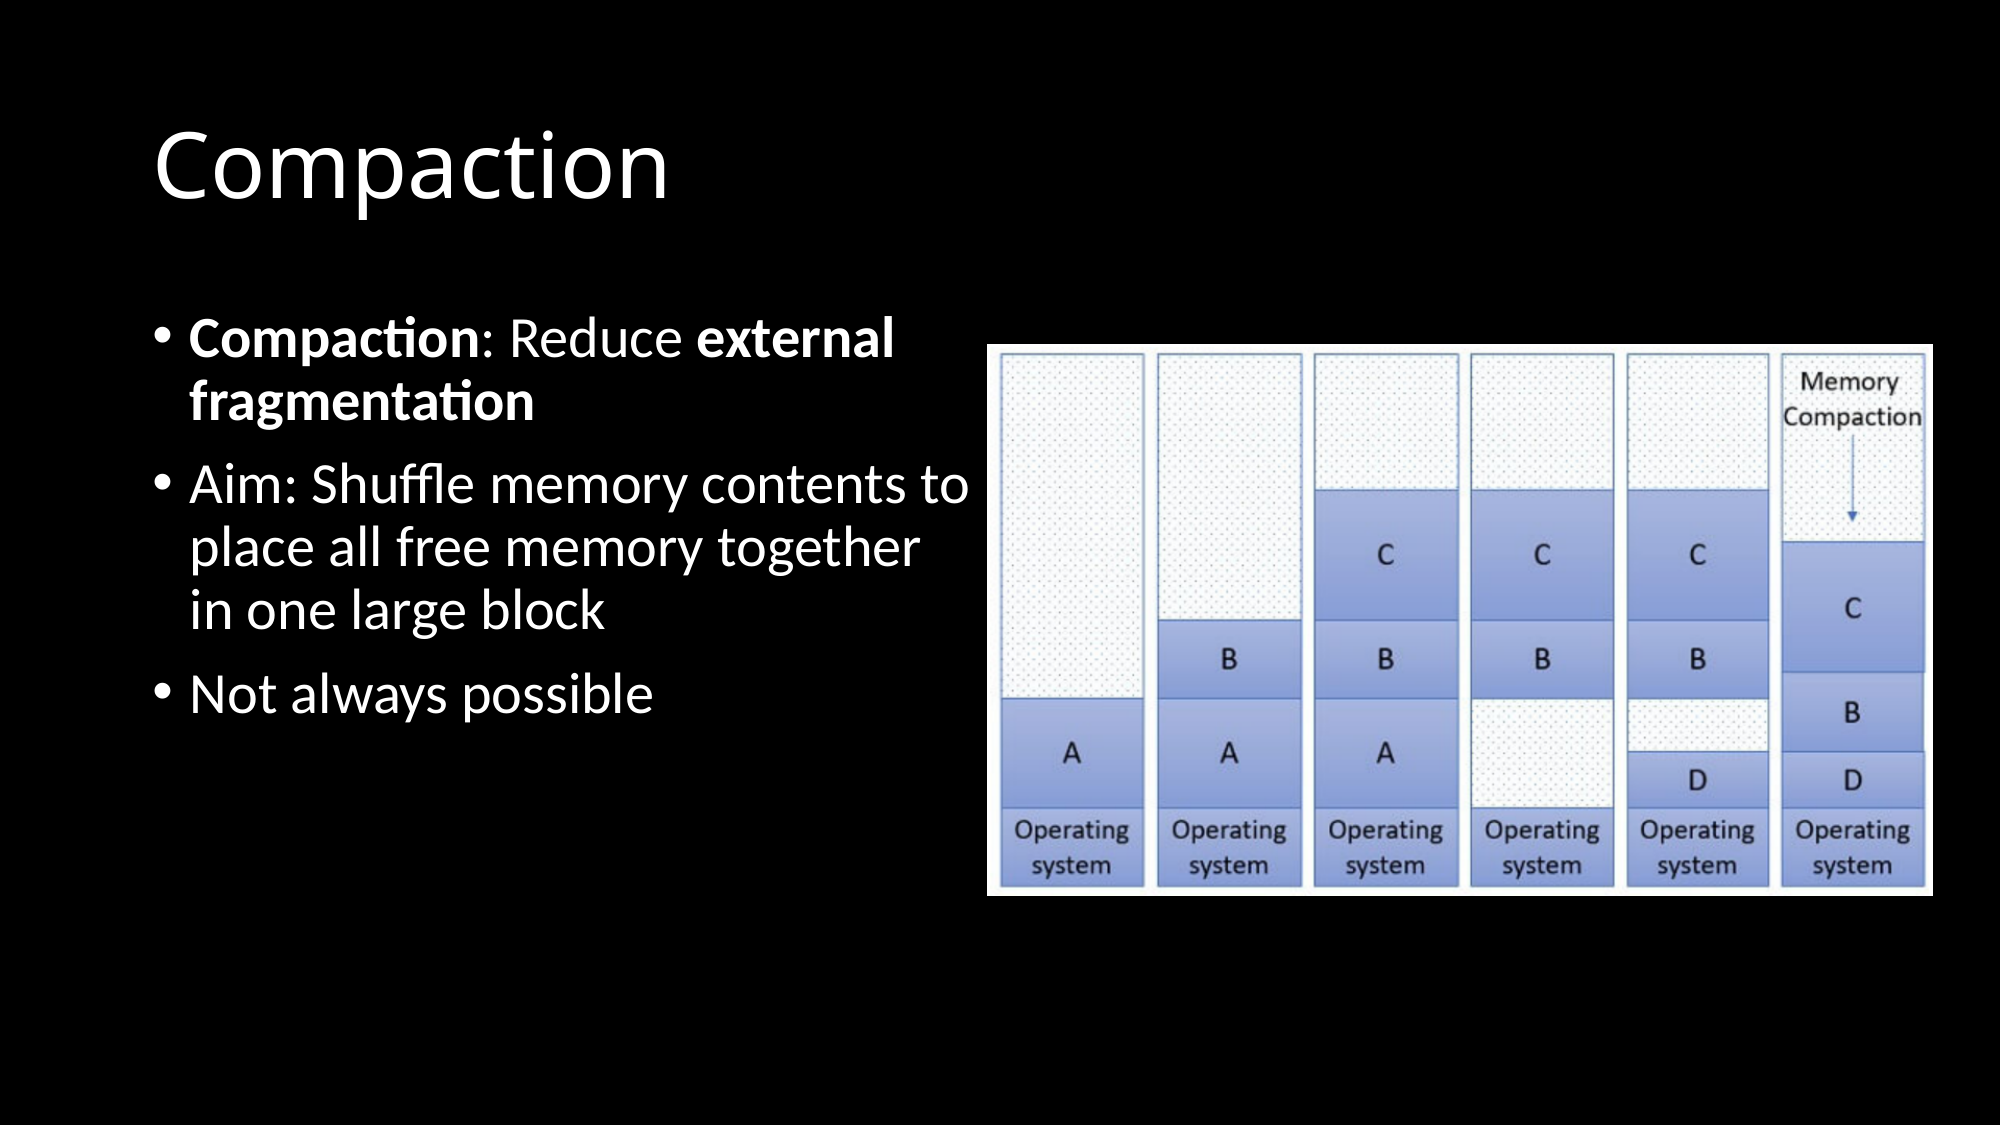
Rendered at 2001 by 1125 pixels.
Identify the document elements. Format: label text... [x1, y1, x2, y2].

title Compaction [137, 59, 1863, 278]
picture [987, 344, 1933, 896]
list Compaction: Reduce external fragmentation Aim: Shuffle memory contents to place all free memory together in one large block Not always possible [137, 299, 988, 1014]
